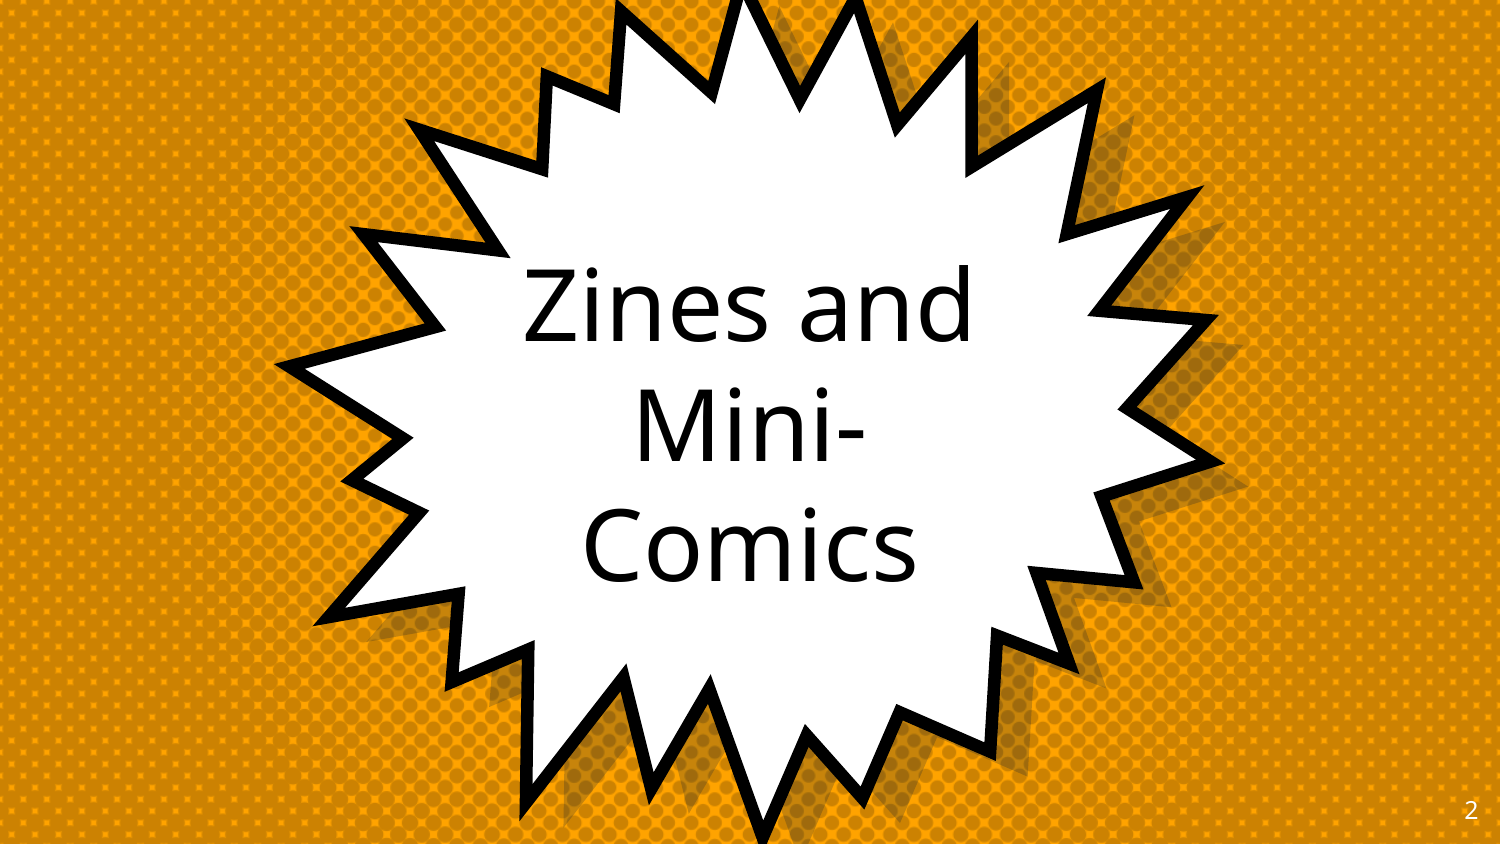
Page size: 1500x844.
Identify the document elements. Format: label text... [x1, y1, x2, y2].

slide_number ‹#› [1403, 779, 1494, 844]
list Zines and Mini-Comics [476, 292, 1024, 552]
